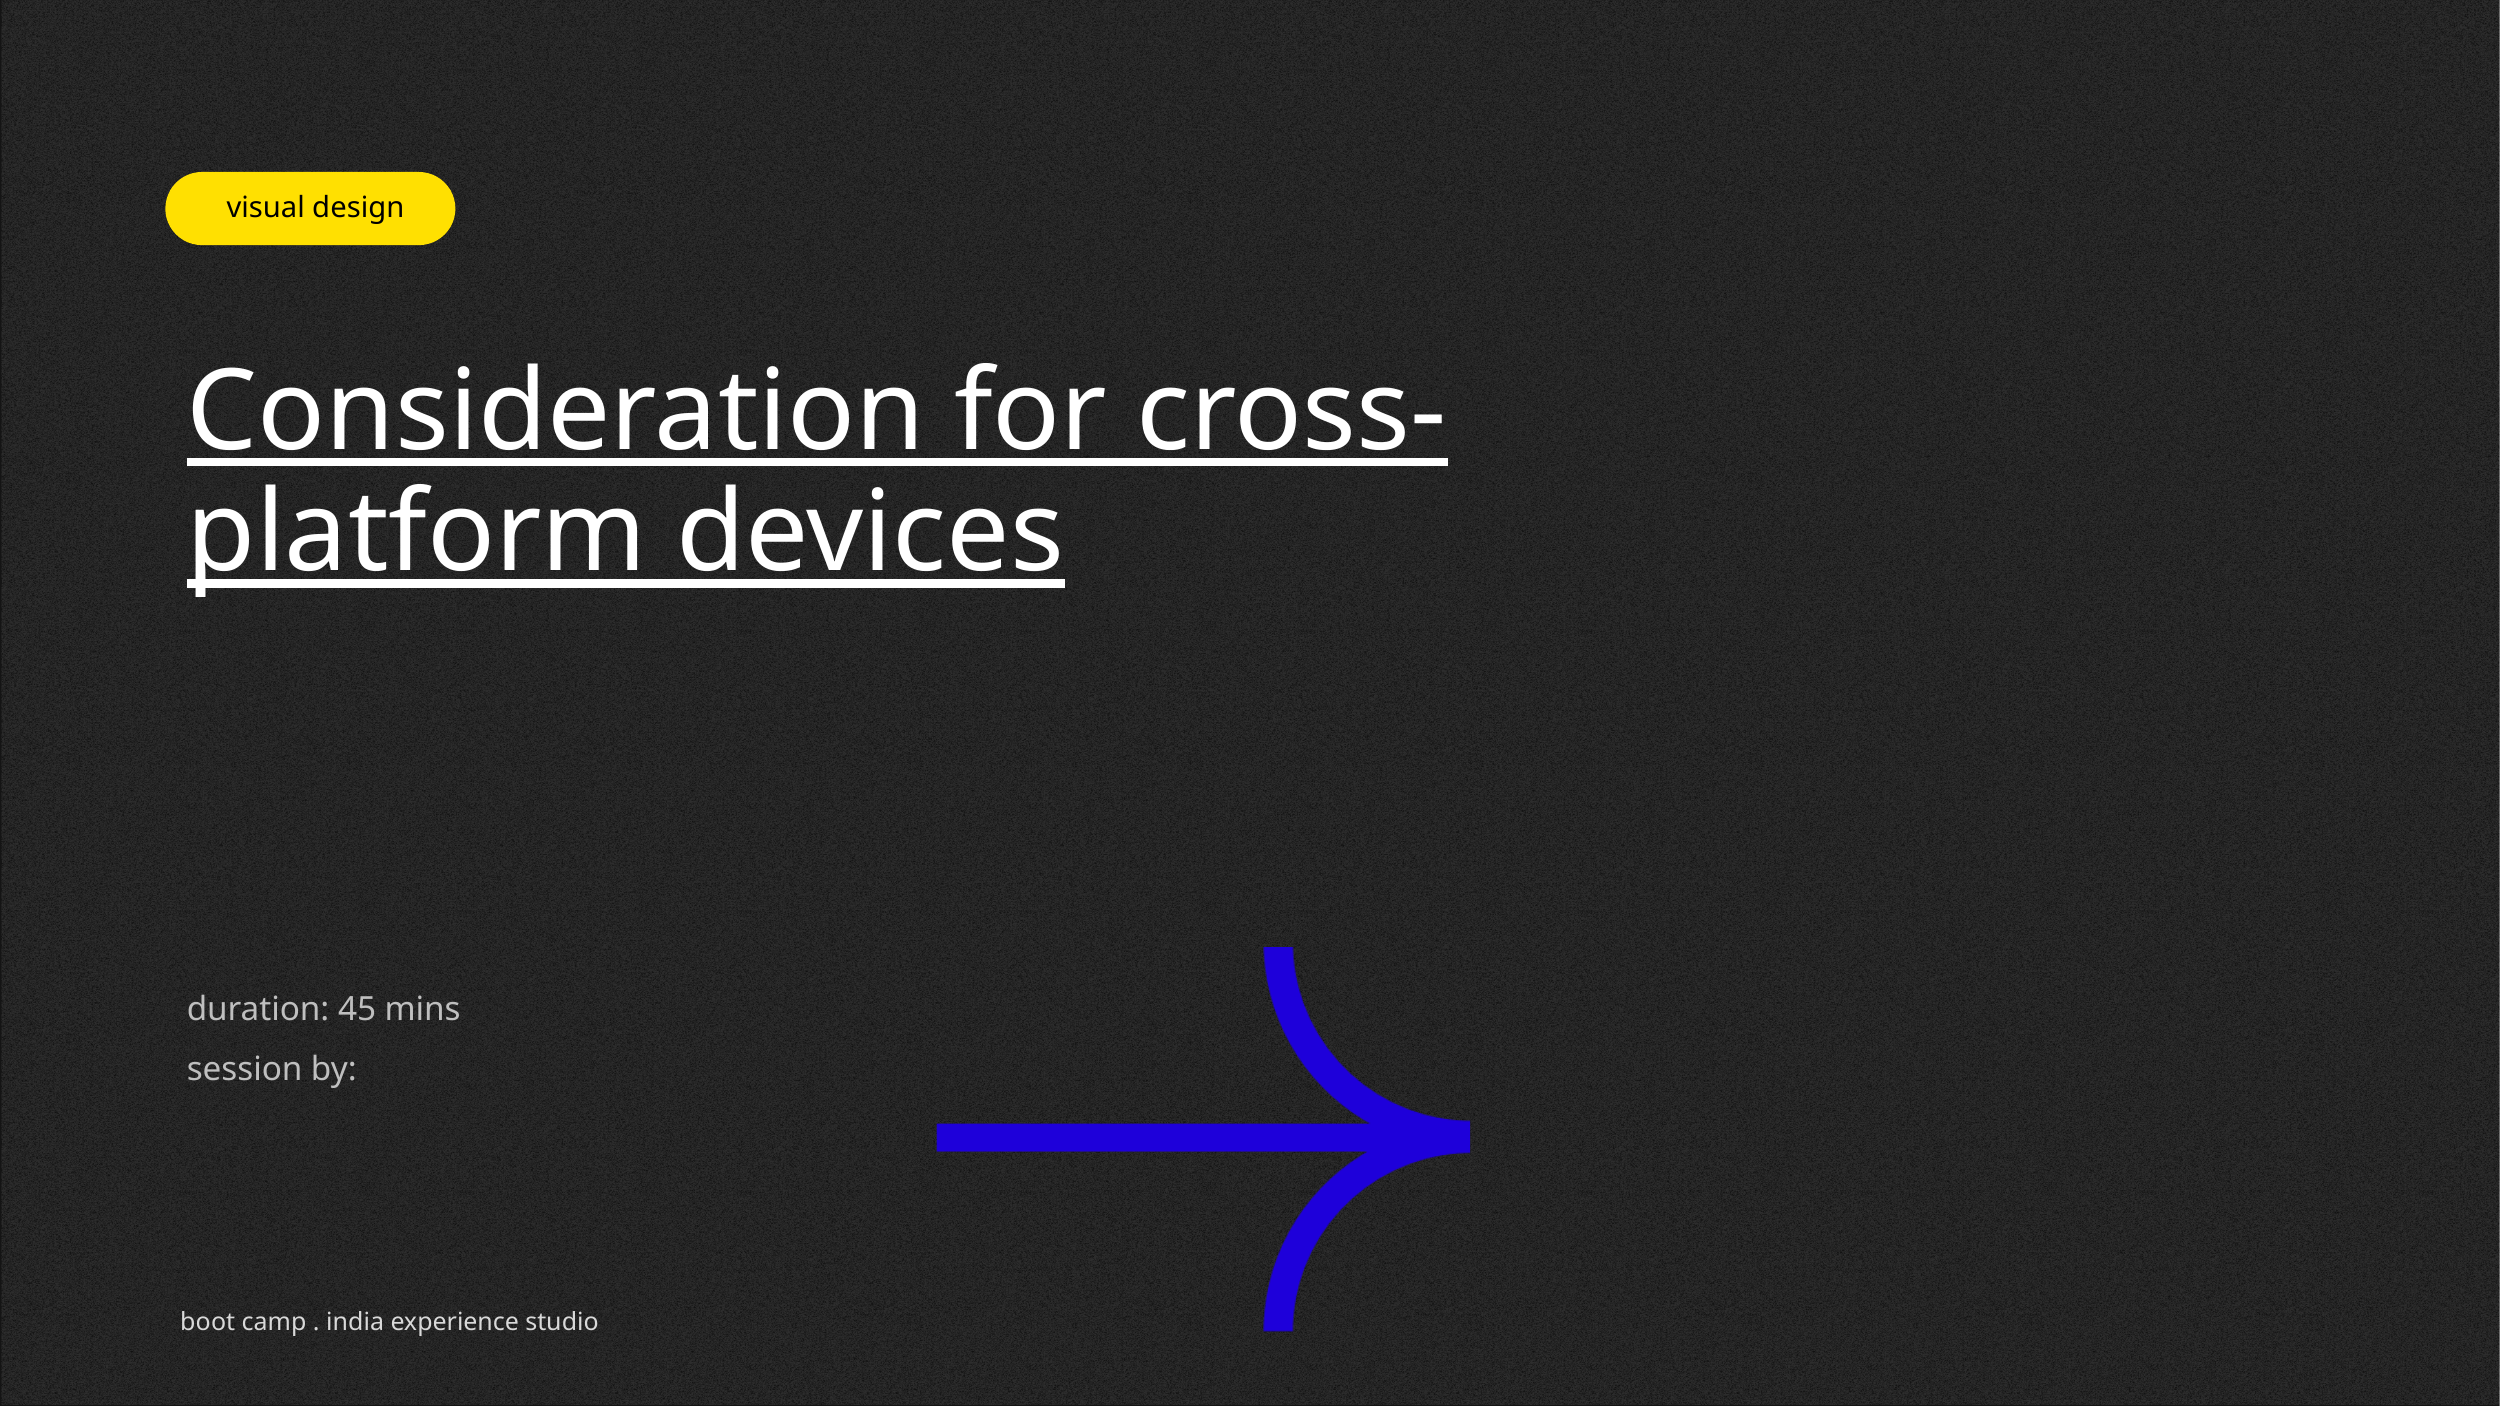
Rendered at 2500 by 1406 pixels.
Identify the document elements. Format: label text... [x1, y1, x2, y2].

list session by: [171, 1044, 1114, 1090]
title Consideration for cross-platform devices [171, 344, 1546, 933]
list duration: 45 mins [171, 984, 1114, 1033]
